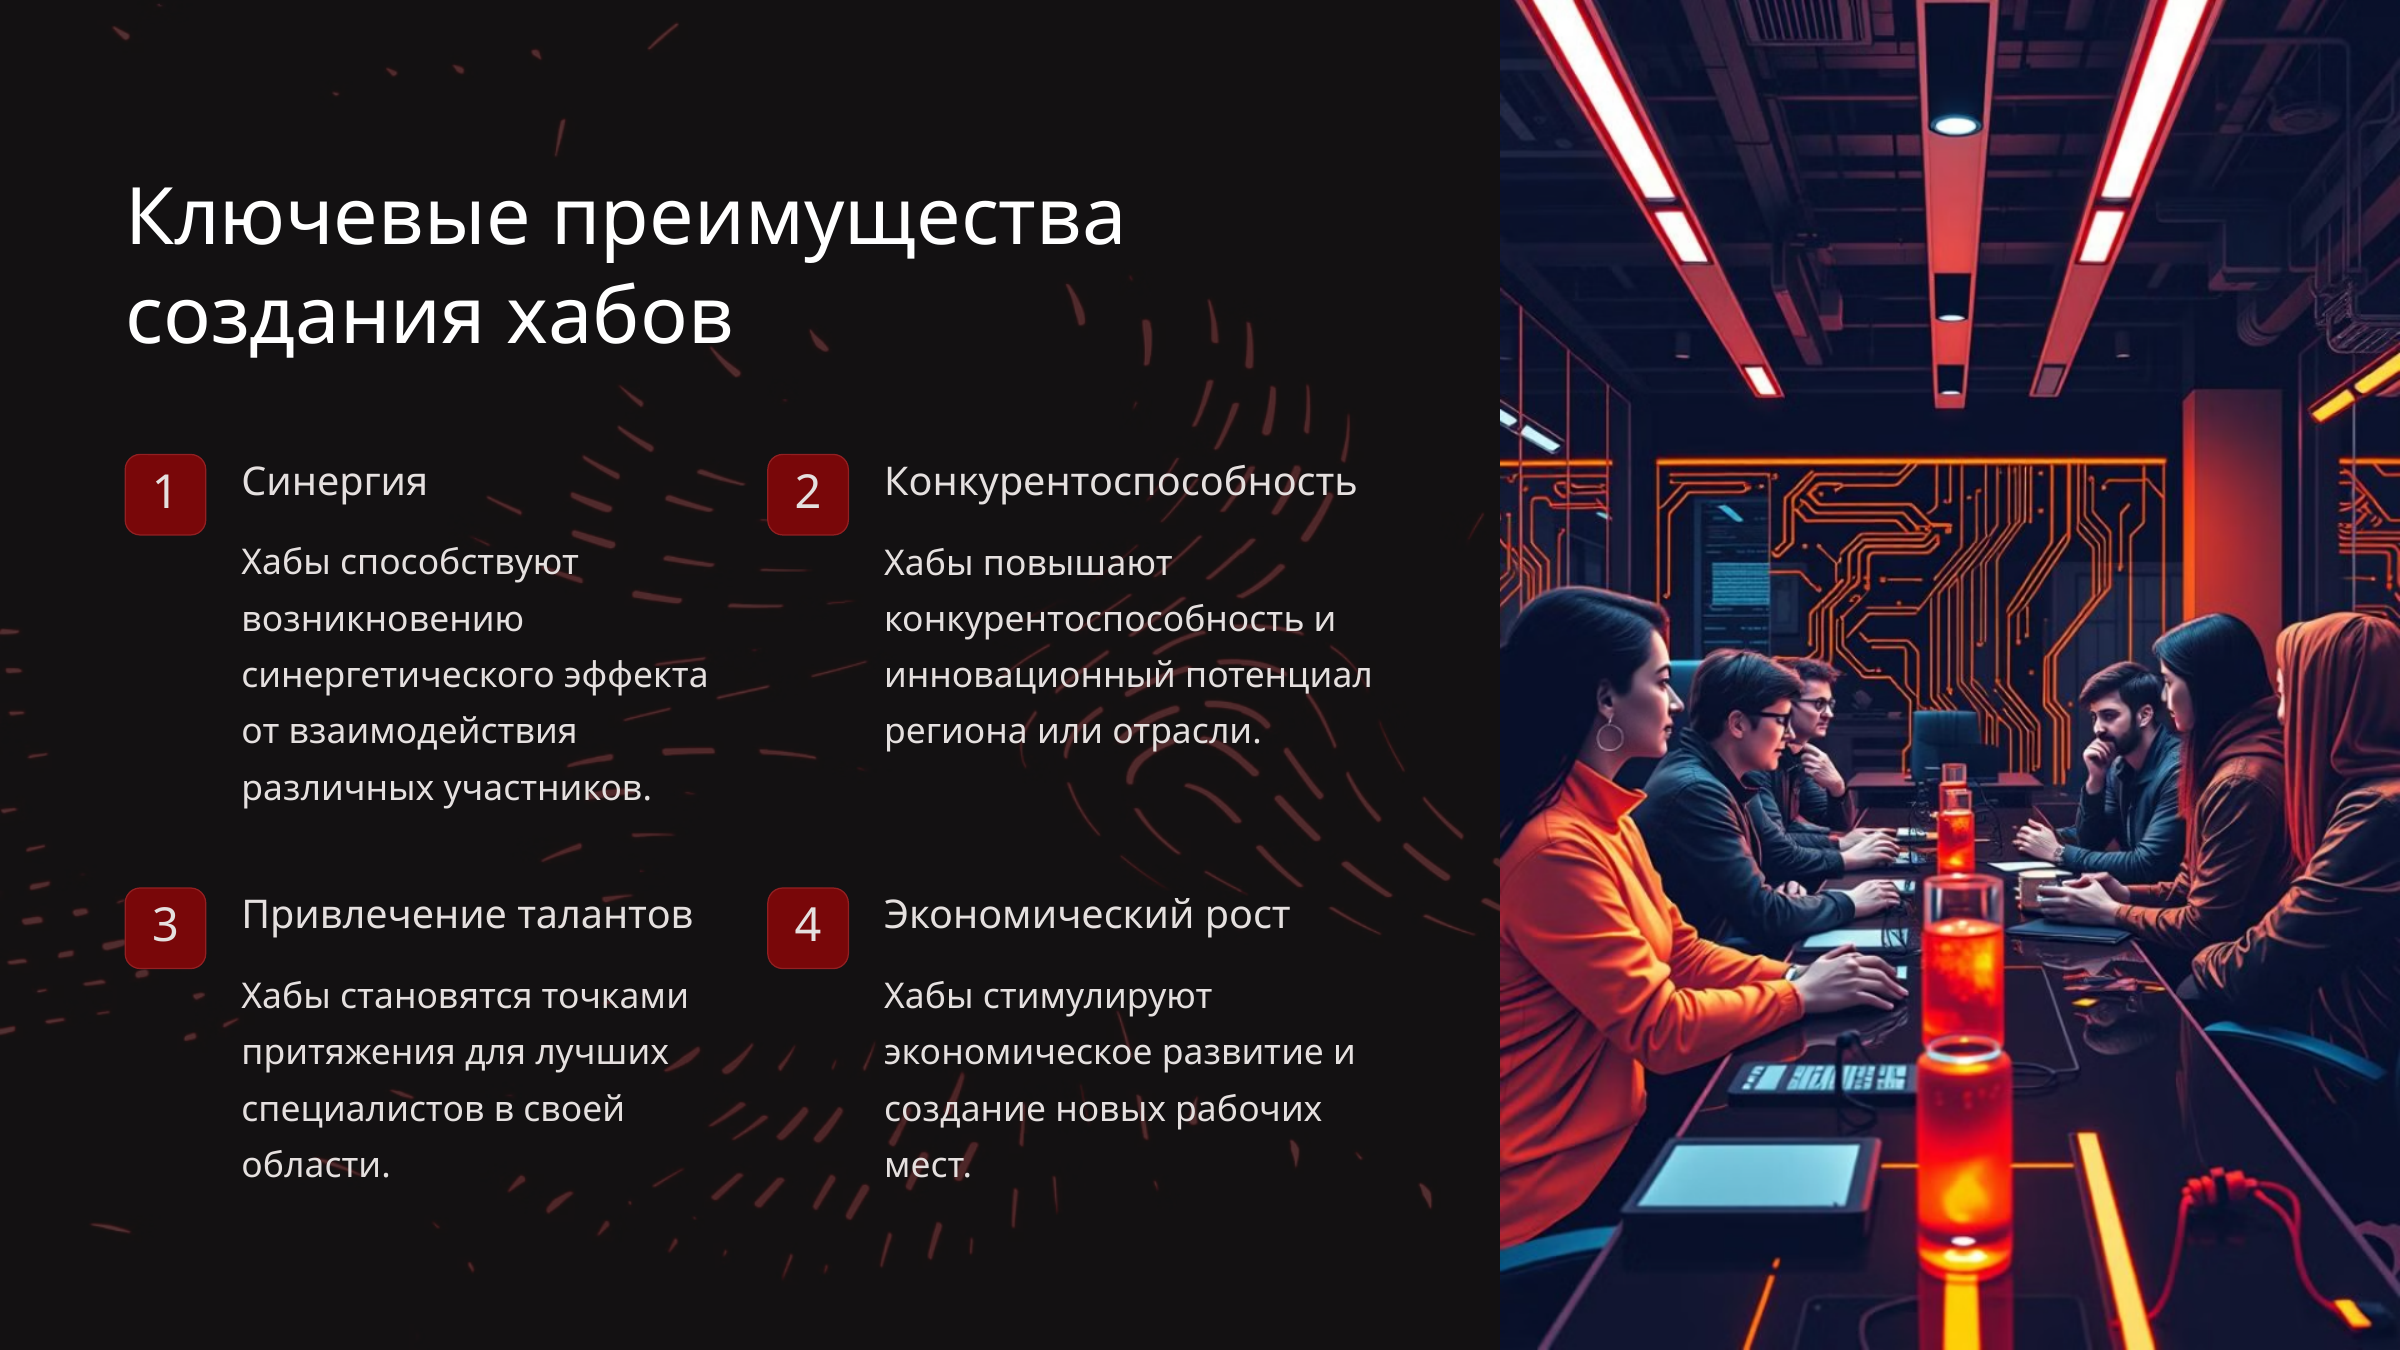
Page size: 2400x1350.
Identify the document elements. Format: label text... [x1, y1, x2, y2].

text_box 1 [157, 470, 174, 519]
text_box 3 [153, 904, 178, 953]
text_box [767, 454, 849, 535]
text_box Ключевые преимущества создания хабов [125, 161, 1375, 361]
text_box 2 [795, 470, 822, 519]
text_box Привлечение талантов [241, 888, 692, 938]
text_box Конкурентоспособность [884, 454, 1357, 505]
text_box Экономический рост [884, 888, 1288, 938]
text_box 4 [794, 904, 822, 953]
text_box [125, 454, 206, 535]
text_box Хабы способствуют возникновению синергетического эффекта от взаимодействия различных участников. [241, 525, 732, 812]
text_box Хабы стимулируют экономическое развитие и создание новых рабочих мест. [884, 959, 1375, 1189]
text_box Синергия [241, 454, 640, 505]
text_box [125, 887, 206, 969]
picture [1499, 0, 2400, 1350]
text_box Хабы становятся точками притяжения для лучших специалистов в своей области. [241, 959, 732, 1189]
text_box Хабы повышают конкурентоспособность и инновационный потенциал региона или отрасли. [884, 525, 1375, 755]
text_box [767, 887, 849, 969]
